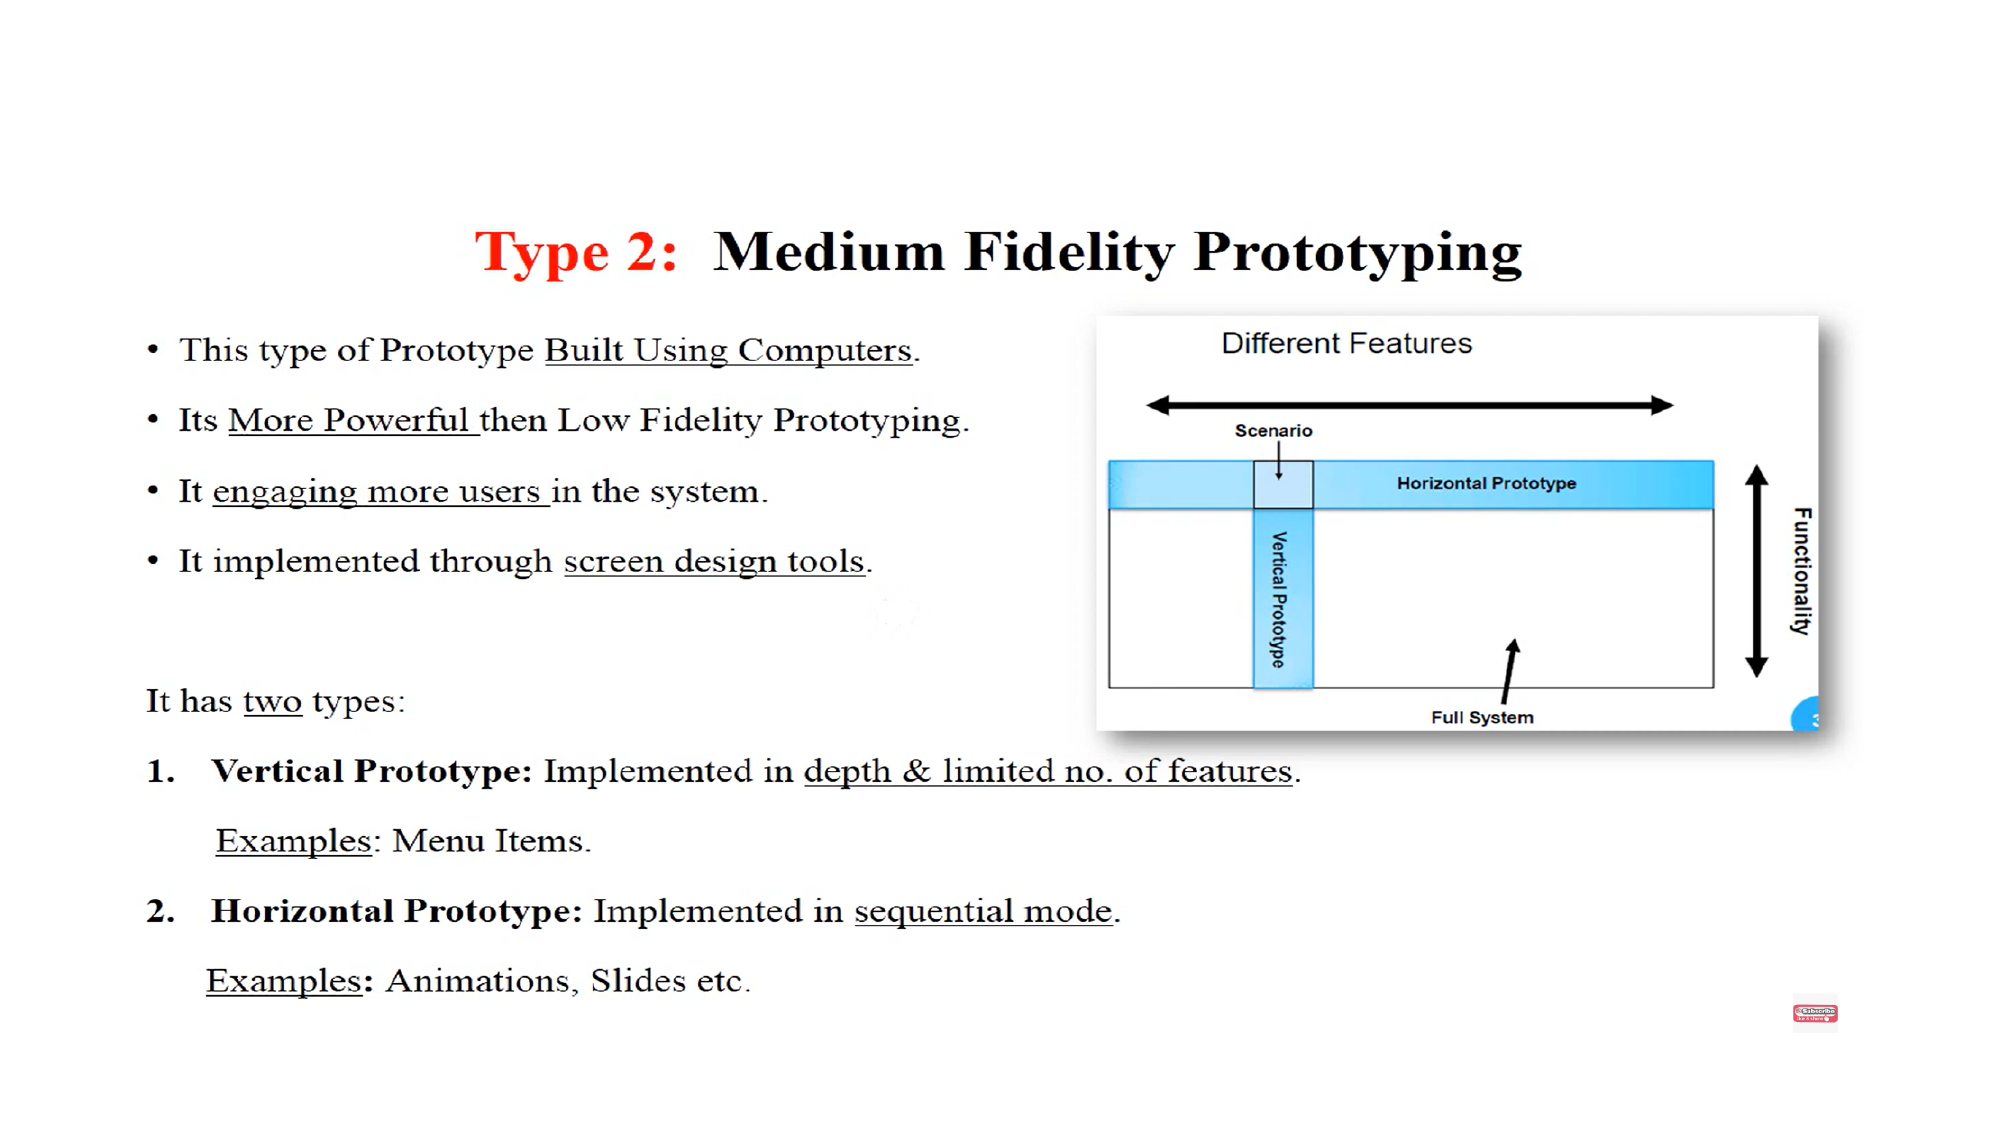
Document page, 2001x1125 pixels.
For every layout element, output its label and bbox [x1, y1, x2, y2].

list [137, 210, 1863, 1039]
